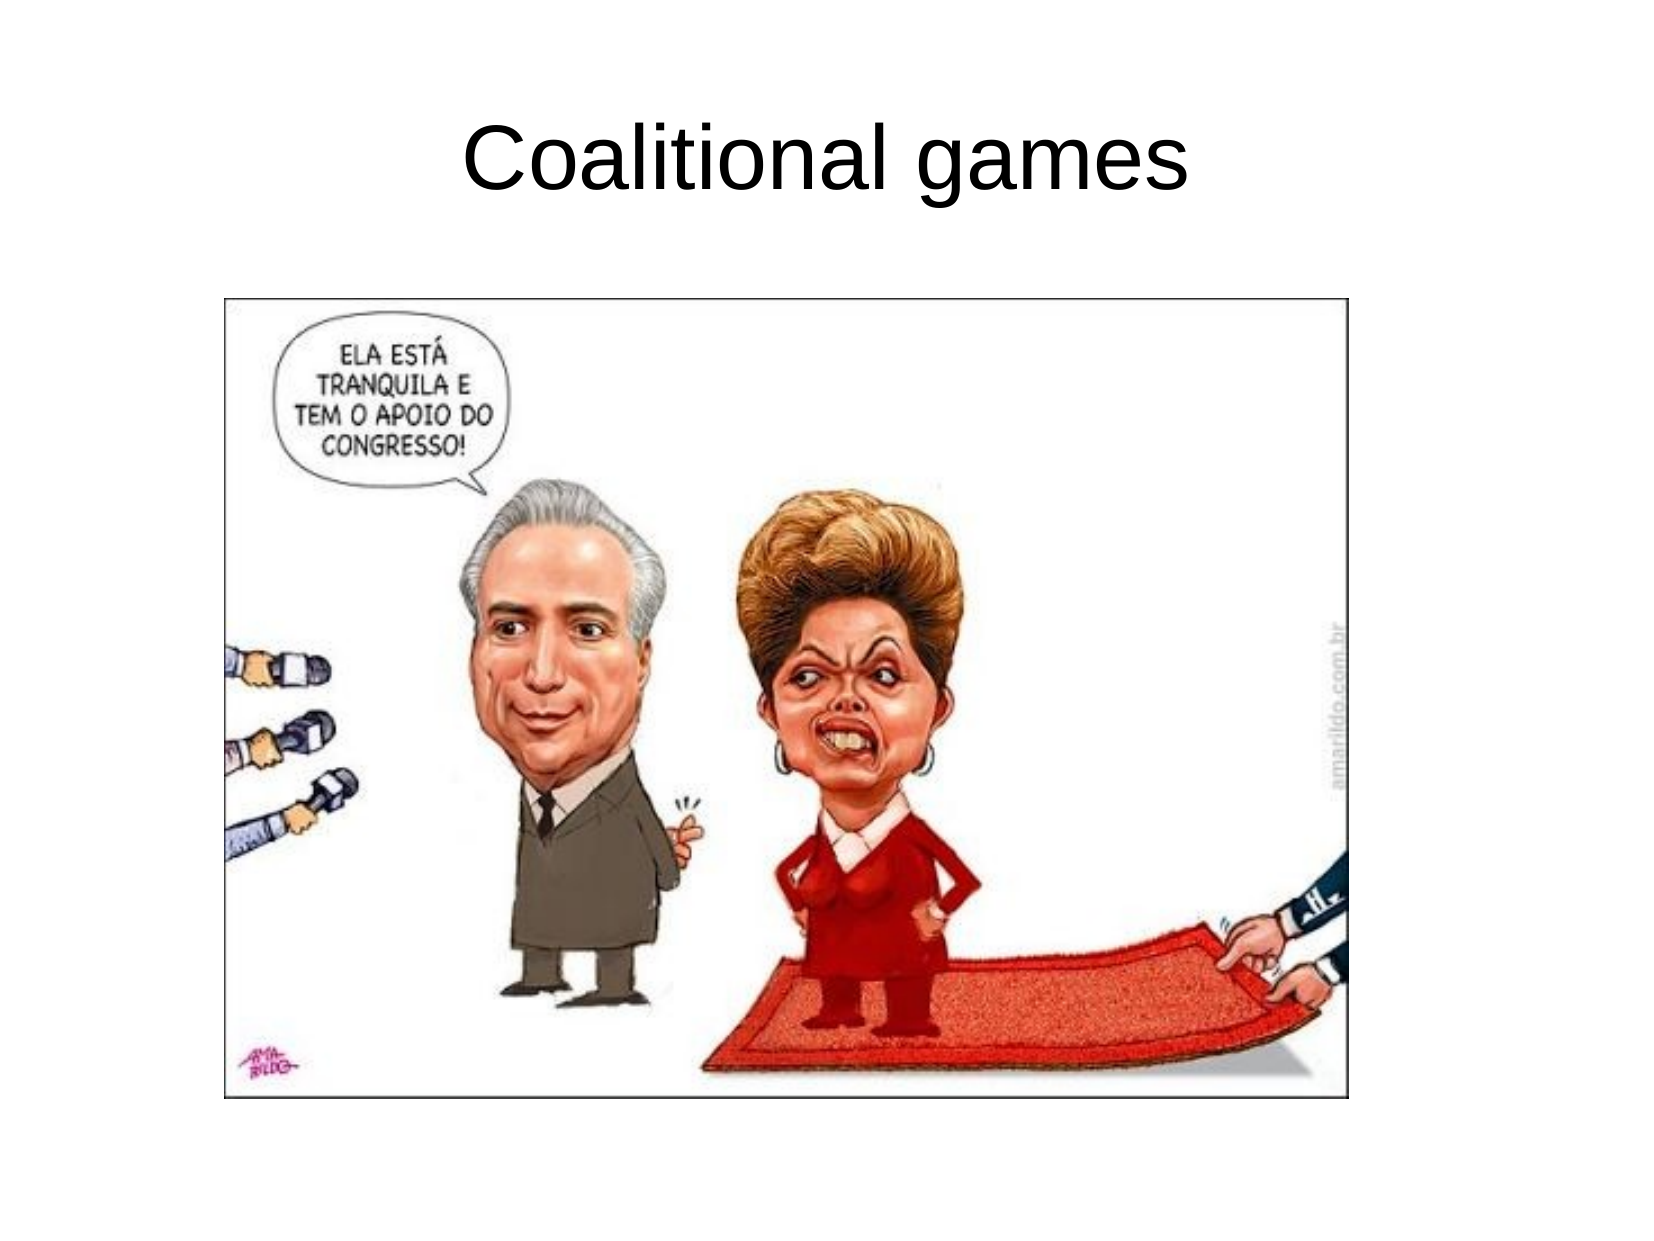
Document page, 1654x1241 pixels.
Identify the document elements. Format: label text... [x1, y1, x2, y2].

picture [224, 298, 1349, 1099]
text_box Coalitional games [82, 49, 1571, 257]
